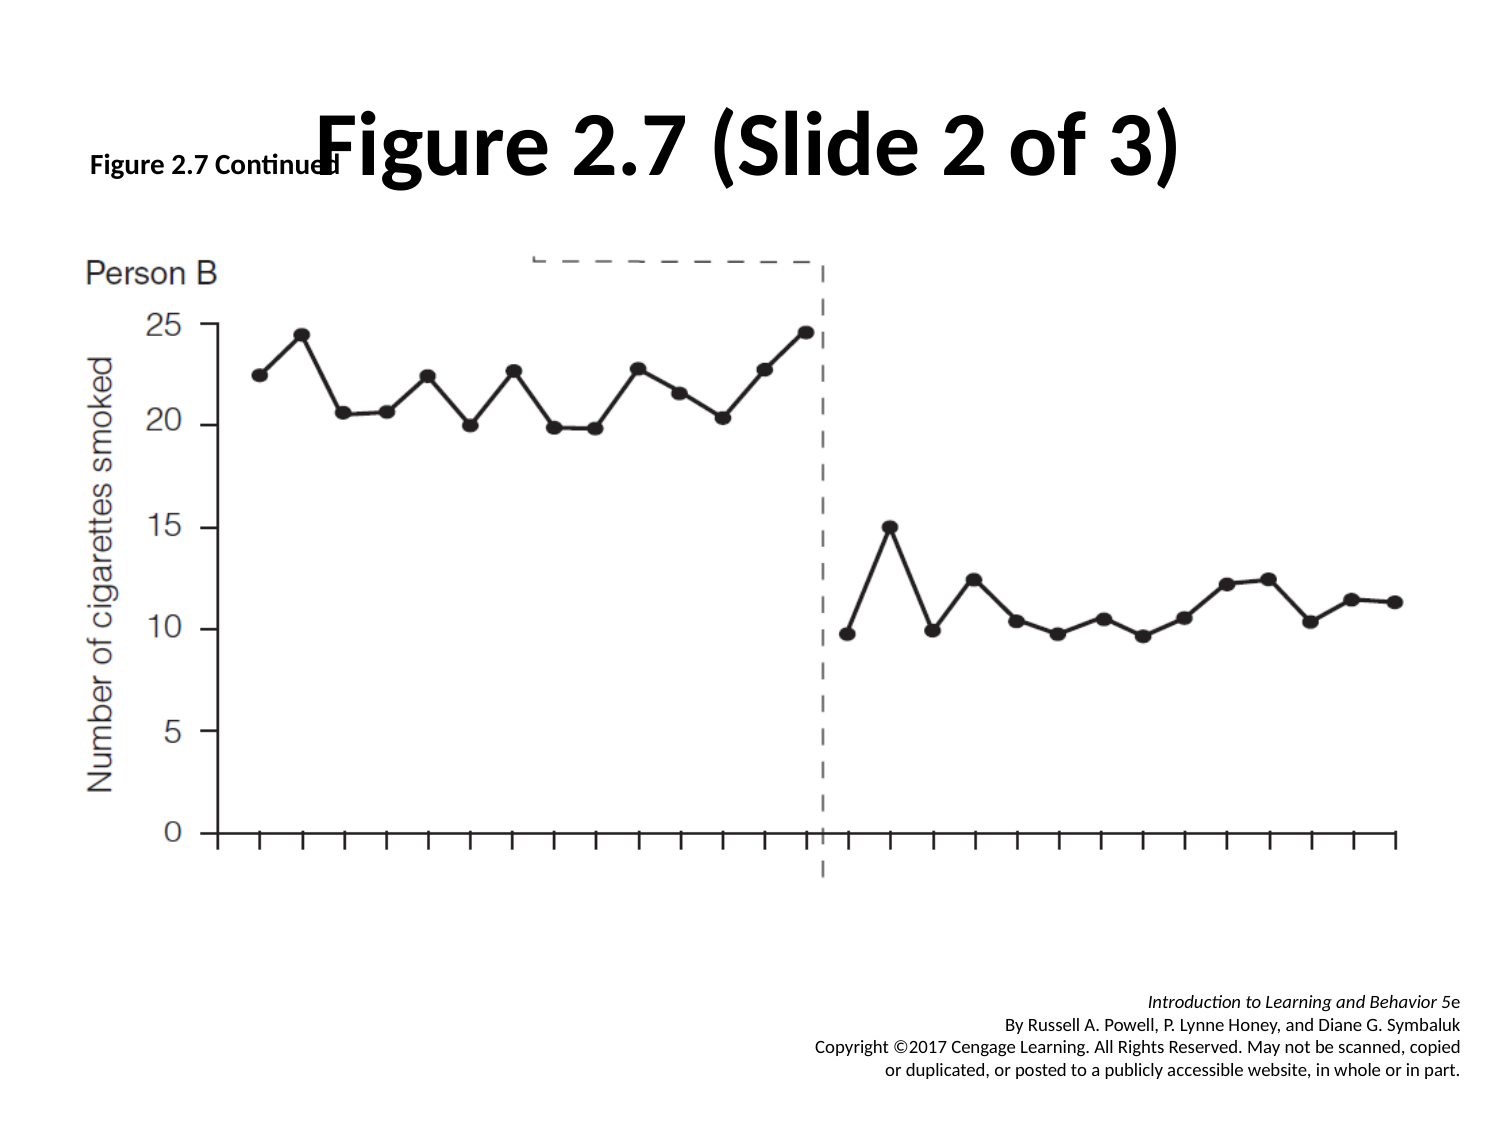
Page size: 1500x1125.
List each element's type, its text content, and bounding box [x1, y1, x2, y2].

title Figure 2.7 (Slide 2 of 3) [75, 45, 1425, 233]
list Figure 2.7 Continued [75, 138, 1118, 201]
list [68, 244, 1432, 881]
